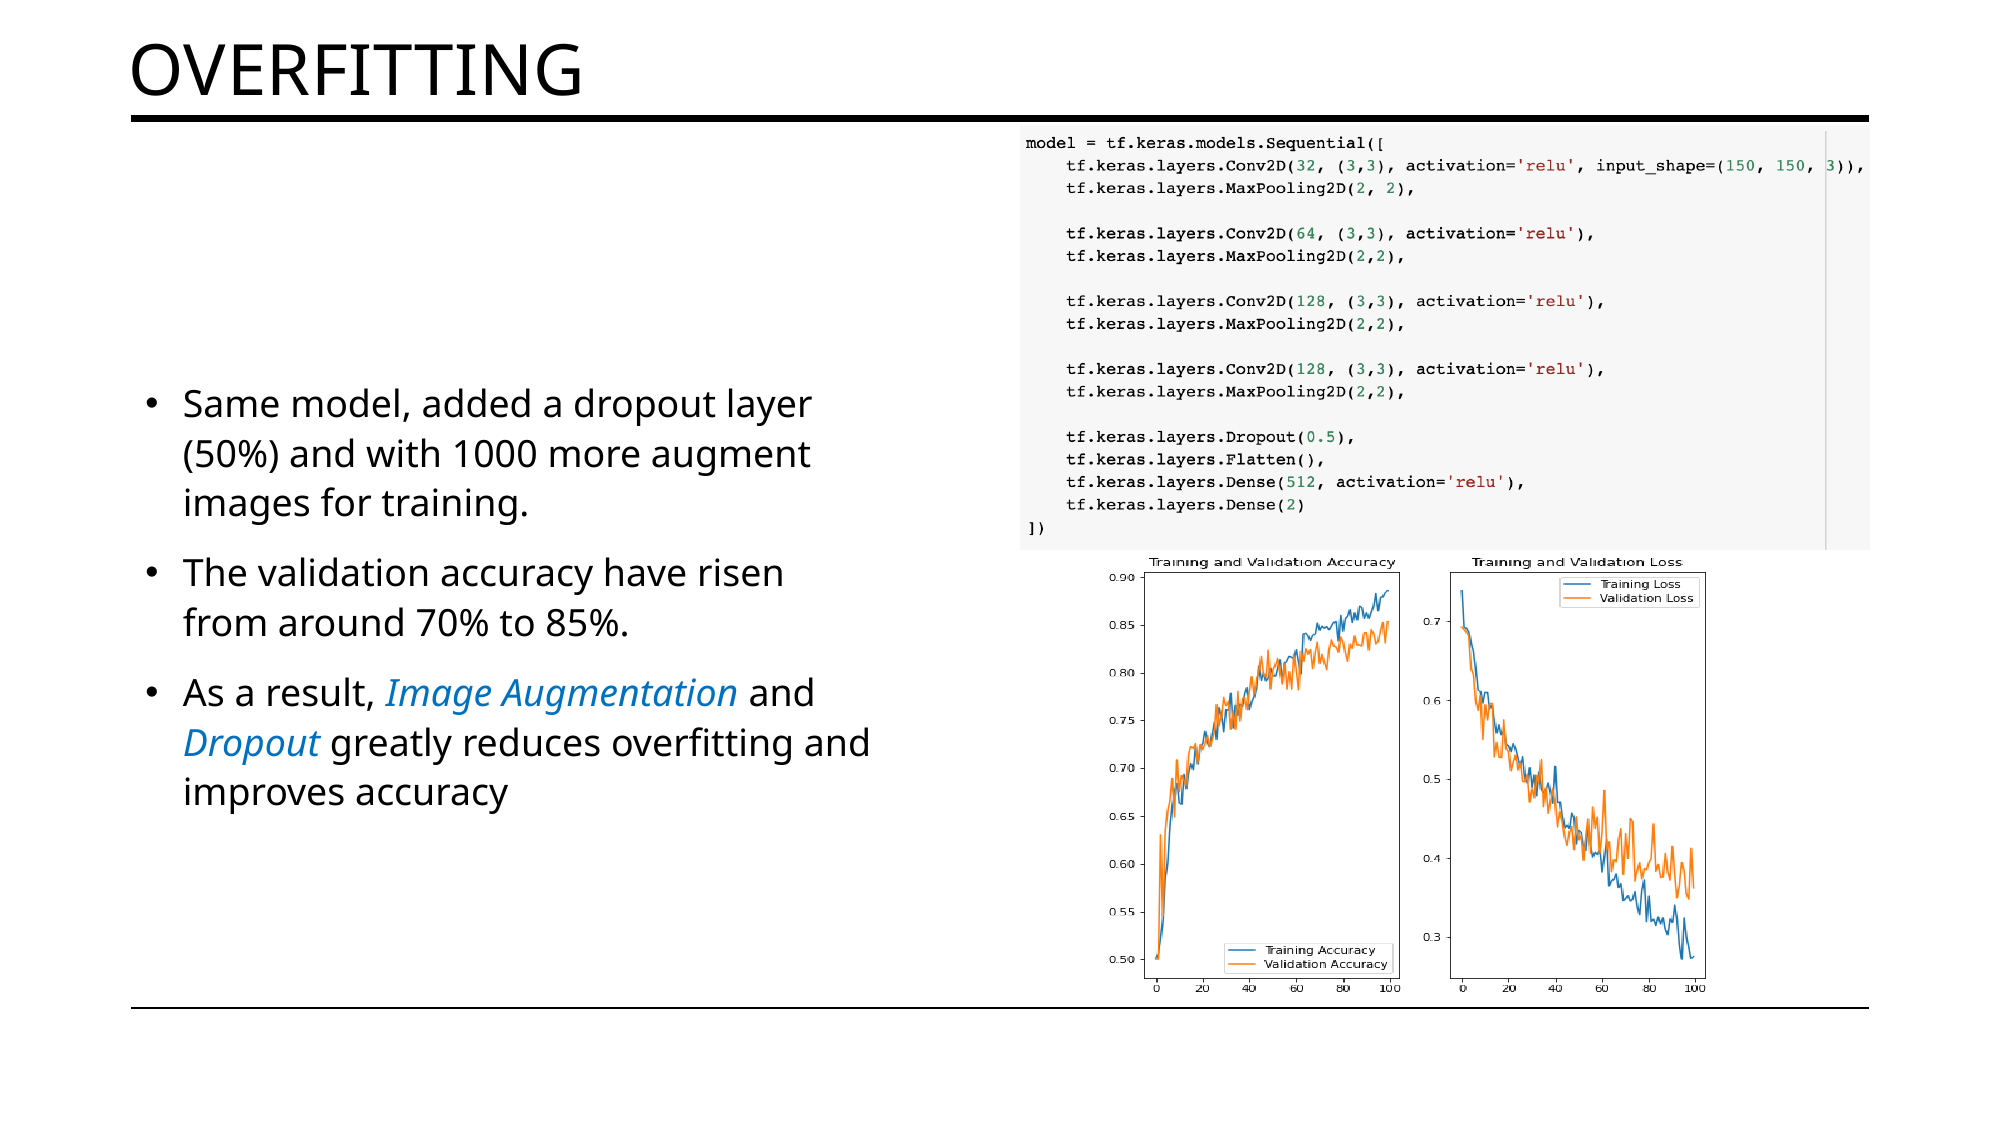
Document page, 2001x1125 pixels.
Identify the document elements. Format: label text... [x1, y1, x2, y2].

picture [1020, 125, 1870, 1000]
list Same model, added a dropout layer (50%) and with 1000 more augment images for training. The validation accuracy have risen from around 70% to 85%. As a result, Image Augmentation and Dropout greatly reduces overfitting and improves accuracy [130, 368, 890, 870]
title overfitting [114, 26, 711, 126]
